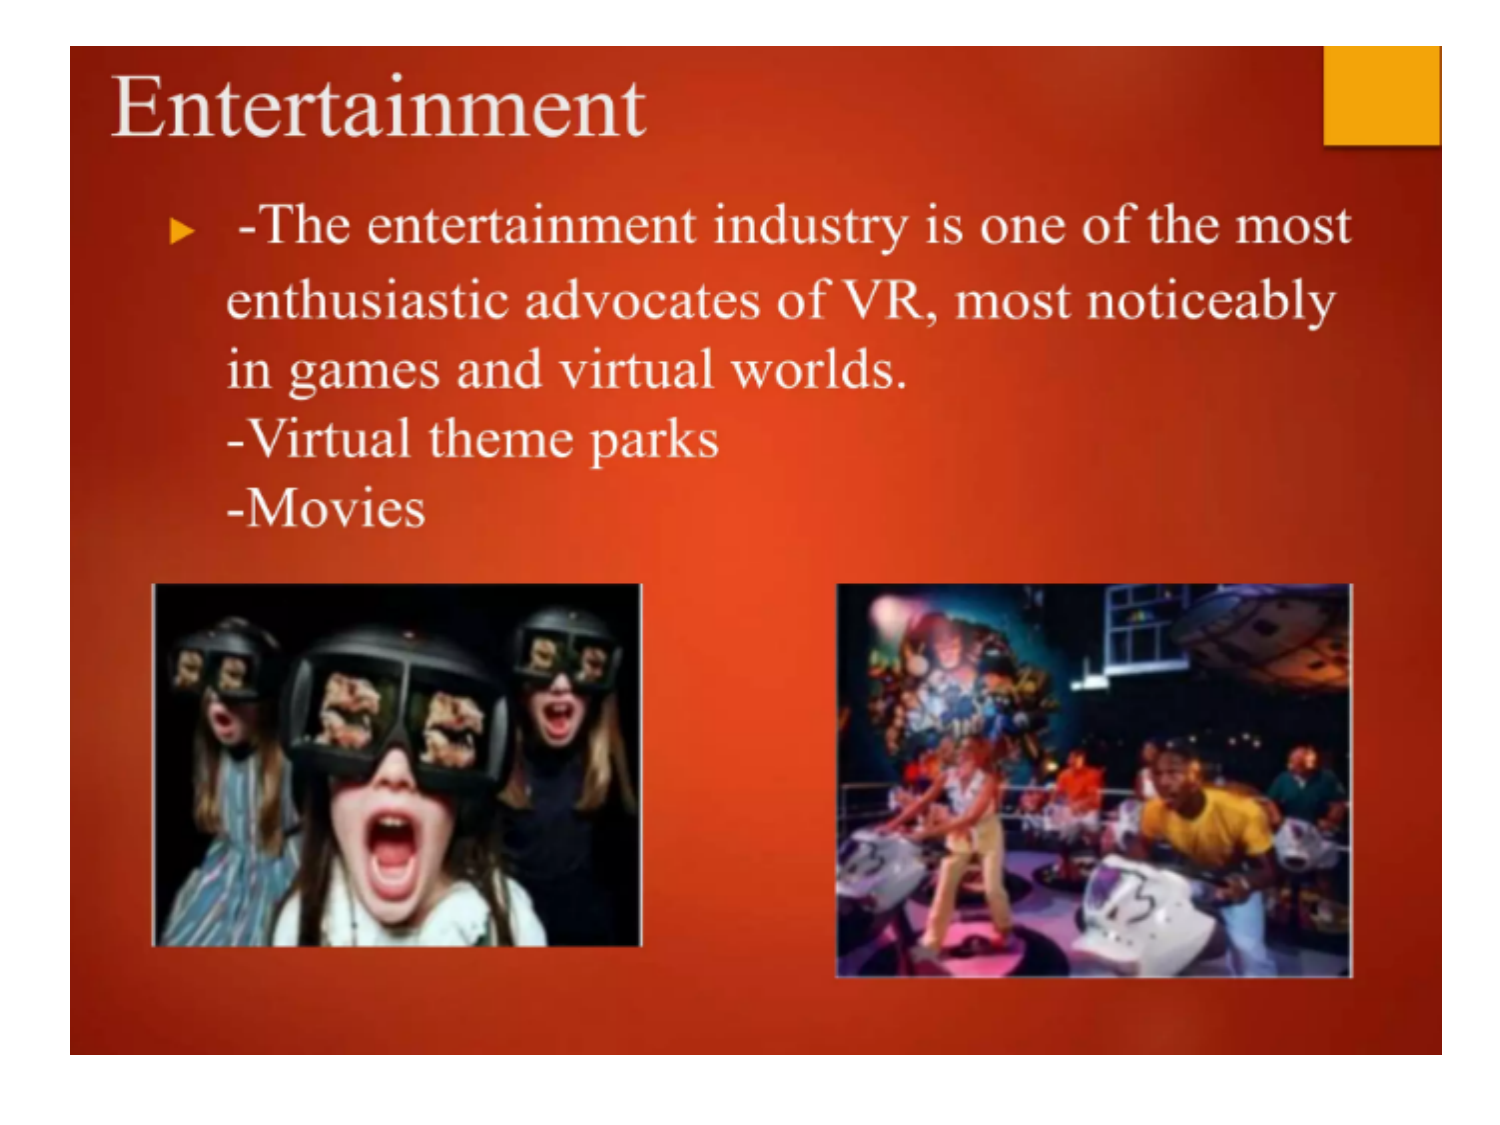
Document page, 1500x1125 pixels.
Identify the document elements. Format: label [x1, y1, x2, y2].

picture [70, 46, 1442, 1055]
